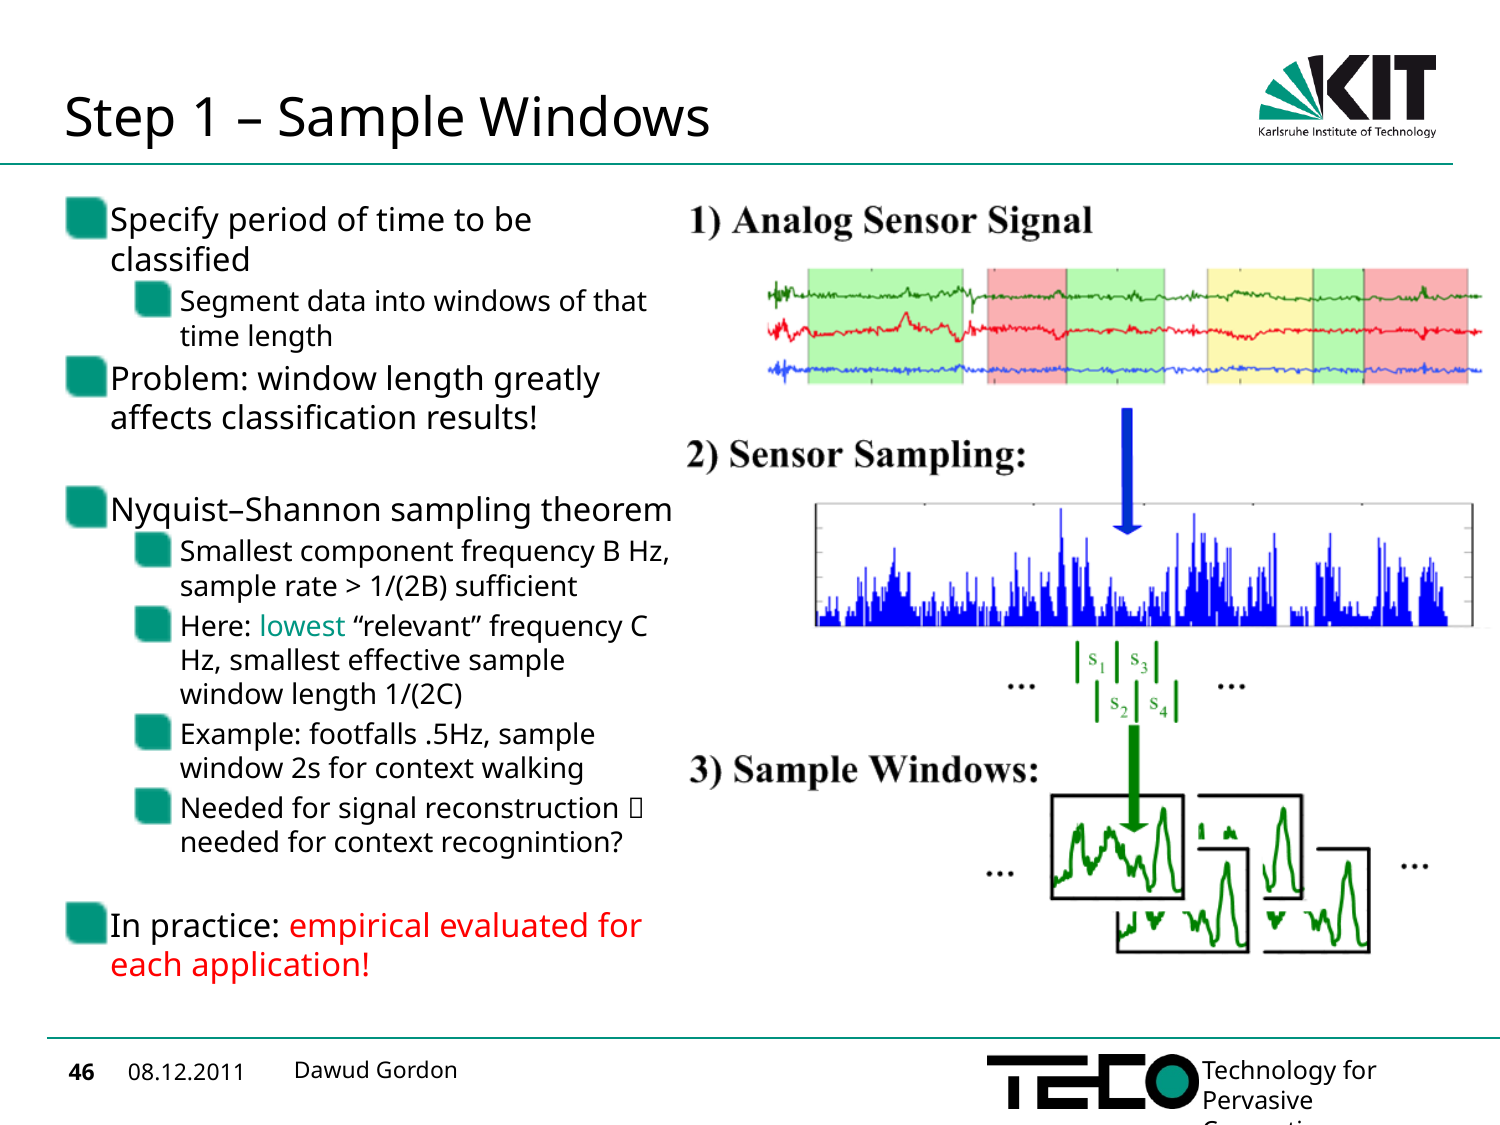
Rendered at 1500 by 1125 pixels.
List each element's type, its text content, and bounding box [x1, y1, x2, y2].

picture [133, 530, 175, 571]
title Step 1 – Sample Windows [63, 54, 1199, 148]
list Specify period of time to be classified Segment data into windows of that time length Problem: window length greatly affects classification results! Nyquist–Shannon sampling theorem Smallest component frequency B Hz, sample rate > 1/(2B) sufficient Here: lowest “relevant” frequency C Hz, smallest effective sample window length 1/(2C) Example: footfalls .5Hz, sample window 2s for context walking Needed for signal reconstruction  needed for context recognintion? In practice: empirical evaluated for each application! [64, 198, 675, 1020]
picture [64, 354, 111, 401]
footer Dawud Gordon [279, 1048, 976, 1108]
picture [133, 712, 175, 754]
picture [133, 604, 175, 646]
picture [64, 900, 111, 948]
picture [1257, 55, 1436, 138]
picture [987, 1054, 1199, 1109]
picture [685, 190, 1500, 966]
picture [64, 195, 111, 243]
picture [133, 786, 175, 828]
picture [64, 484, 111, 532]
picture [133, 279, 175, 321]
